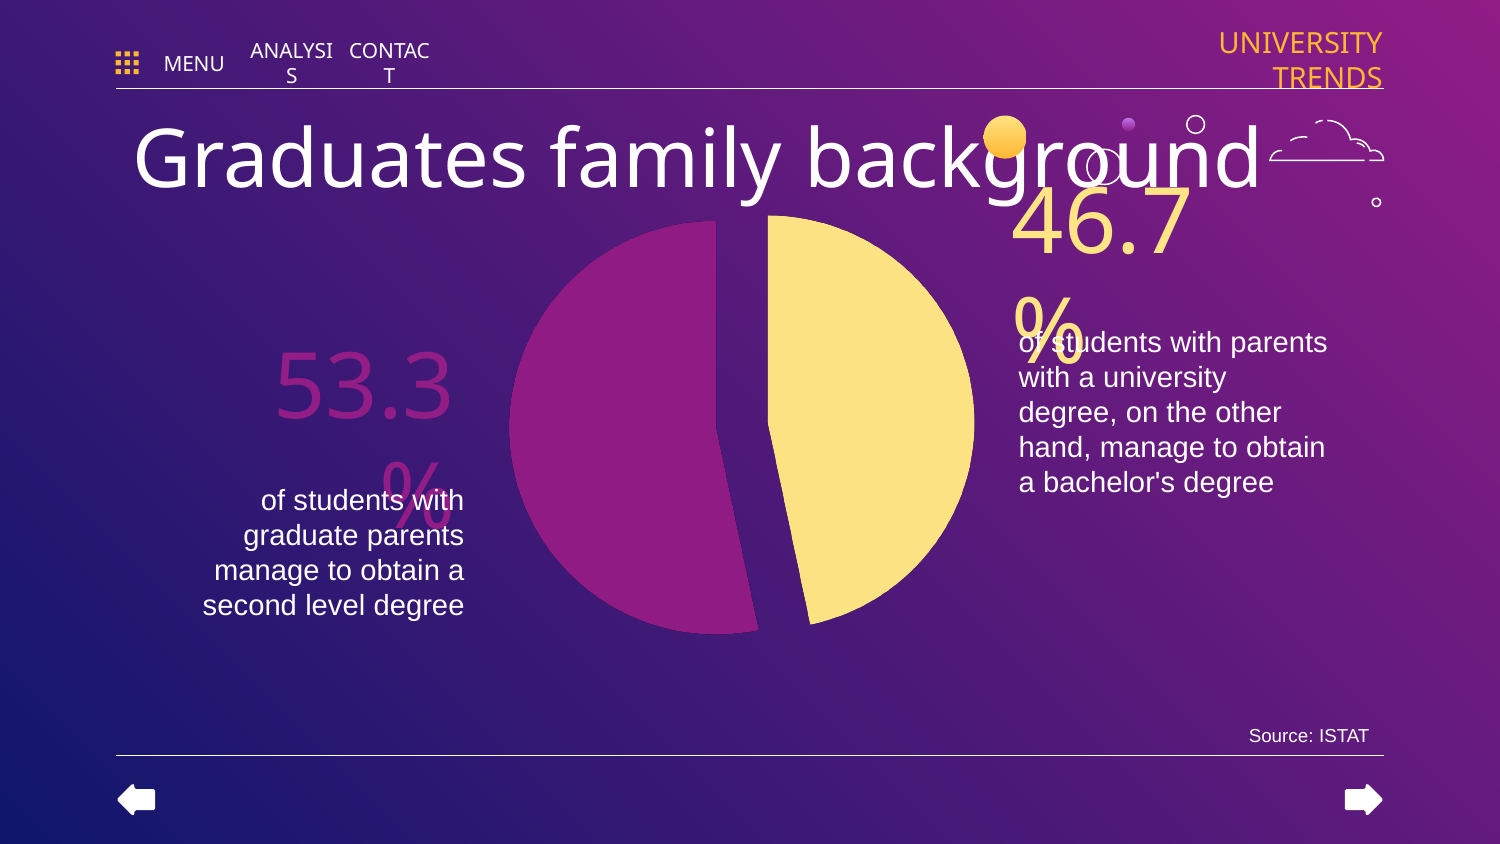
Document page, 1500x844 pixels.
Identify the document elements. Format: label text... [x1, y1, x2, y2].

text_box Source: ISTAT [1233, 708, 1411, 741]
text_box [983, 115, 1027, 159]
text_box [1121, 117, 1136, 132]
text_box of students with graduate parents manage to obtain a second level degree [156, 466, 477, 566]
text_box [115, 50, 139, 75]
text_box 46.7% [1007, 243, 1216, 302]
text_box UNIVERSITY TRENDS [1158, 34, 1383, 85]
text_box [1344, 784, 1383, 816]
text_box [1269, 120, 1385, 161]
title Graduates family background [117, 90, 1383, 191]
picture [482, 189, 1003, 665]
text_box of students with parents with a university degree, on the other hand, manage to obtain a bachelor's degree [1007, 308, 1345, 409]
text_box ANALYSIS [248, 45, 335, 81]
text_box CONTACT [346, 45, 433, 81]
text_box 53.3% [251, 407, 471, 466]
text_box [109, 45, 145, 81]
text_box MENU [151, 45, 237, 81]
text_box [117, 784, 156, 816]
